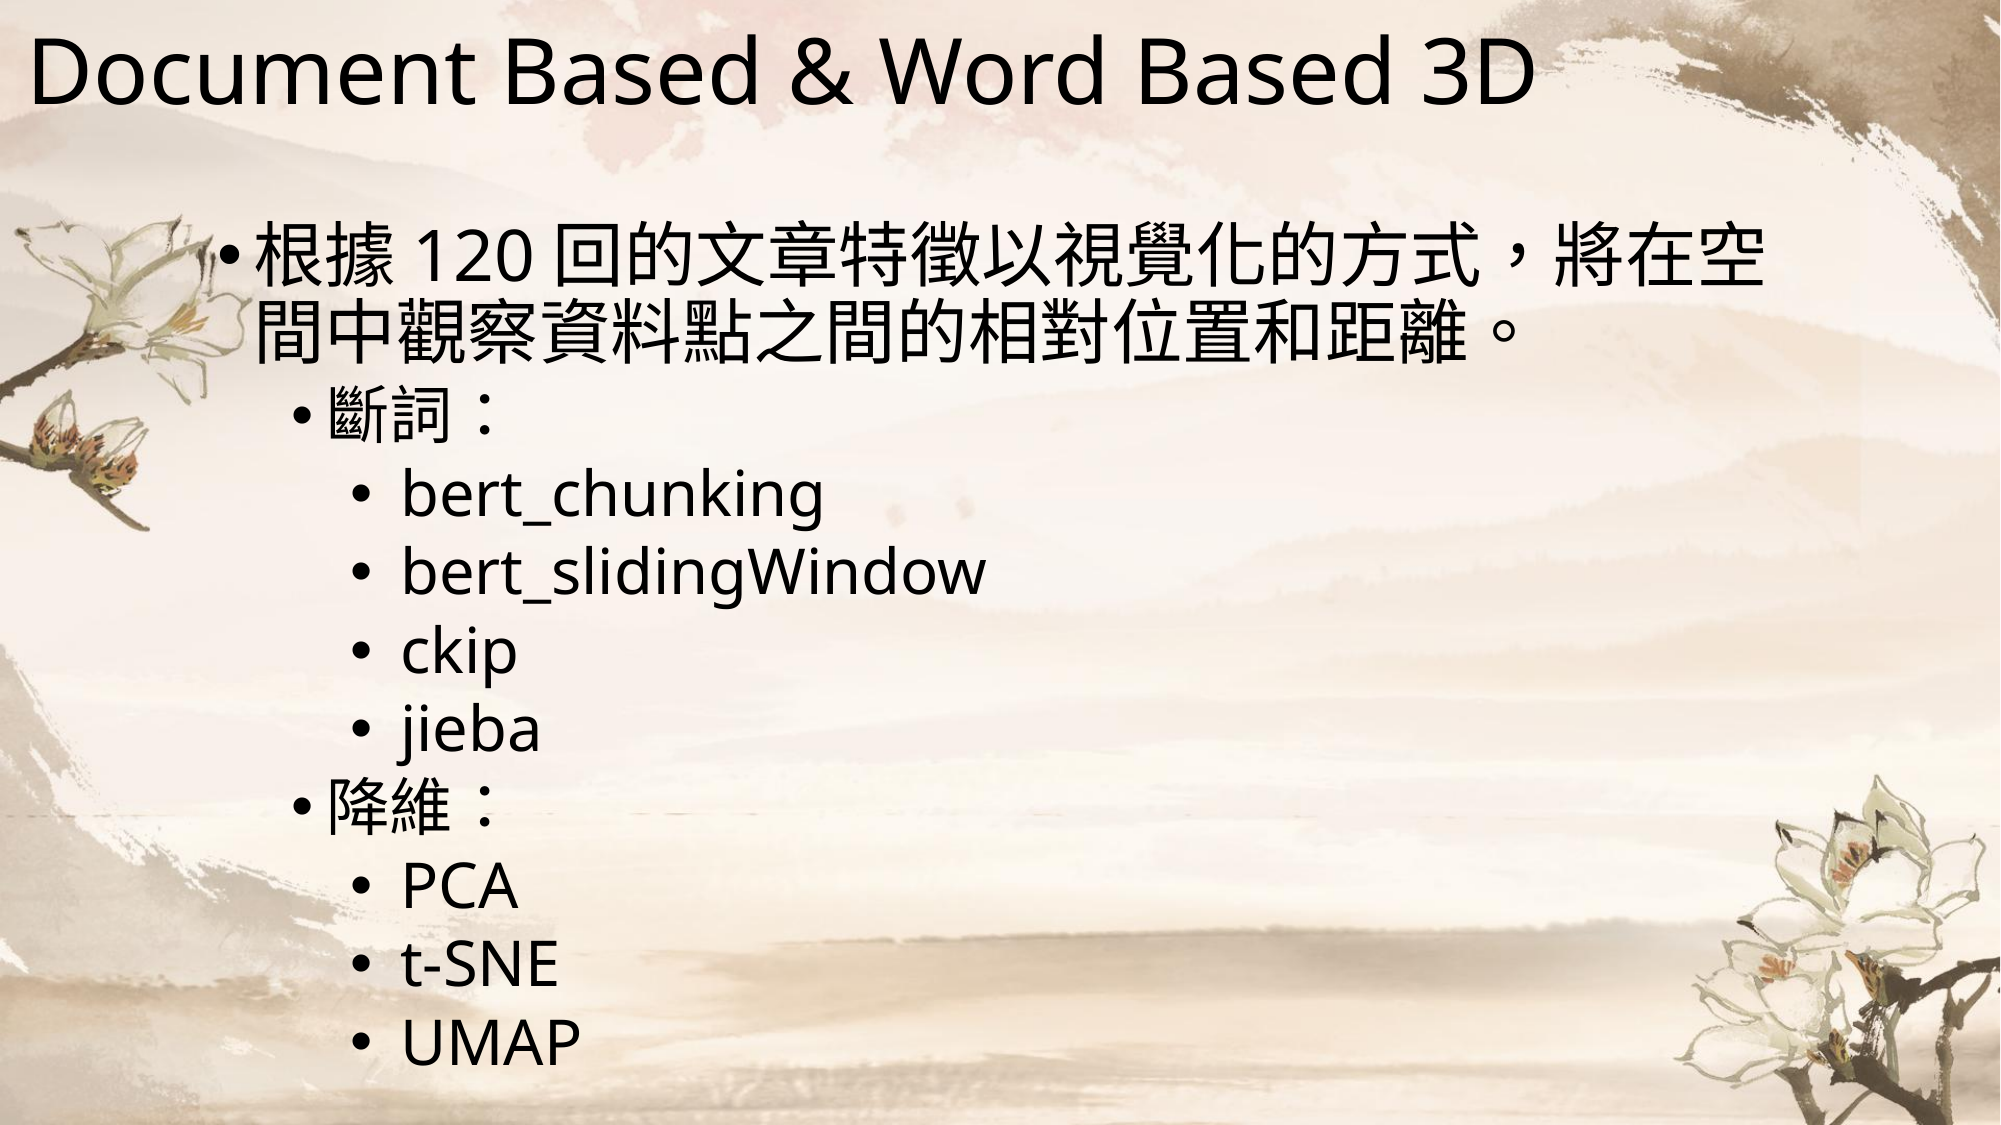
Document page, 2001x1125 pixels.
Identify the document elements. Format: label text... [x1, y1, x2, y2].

title Document Based & Word Based 3D [11, 10, 1737, 141]
picture [0, 0, 2001, 1125]
list 根據120回的文章特徵以視覺化的方式，將在空間中觀察資料點之間的相對位置和距離。 斷詞： bert_chunking bert_slidingWindow ckip jieba 降維： PCA t-SNE UMAP [201, 211, 1787, 1089]
